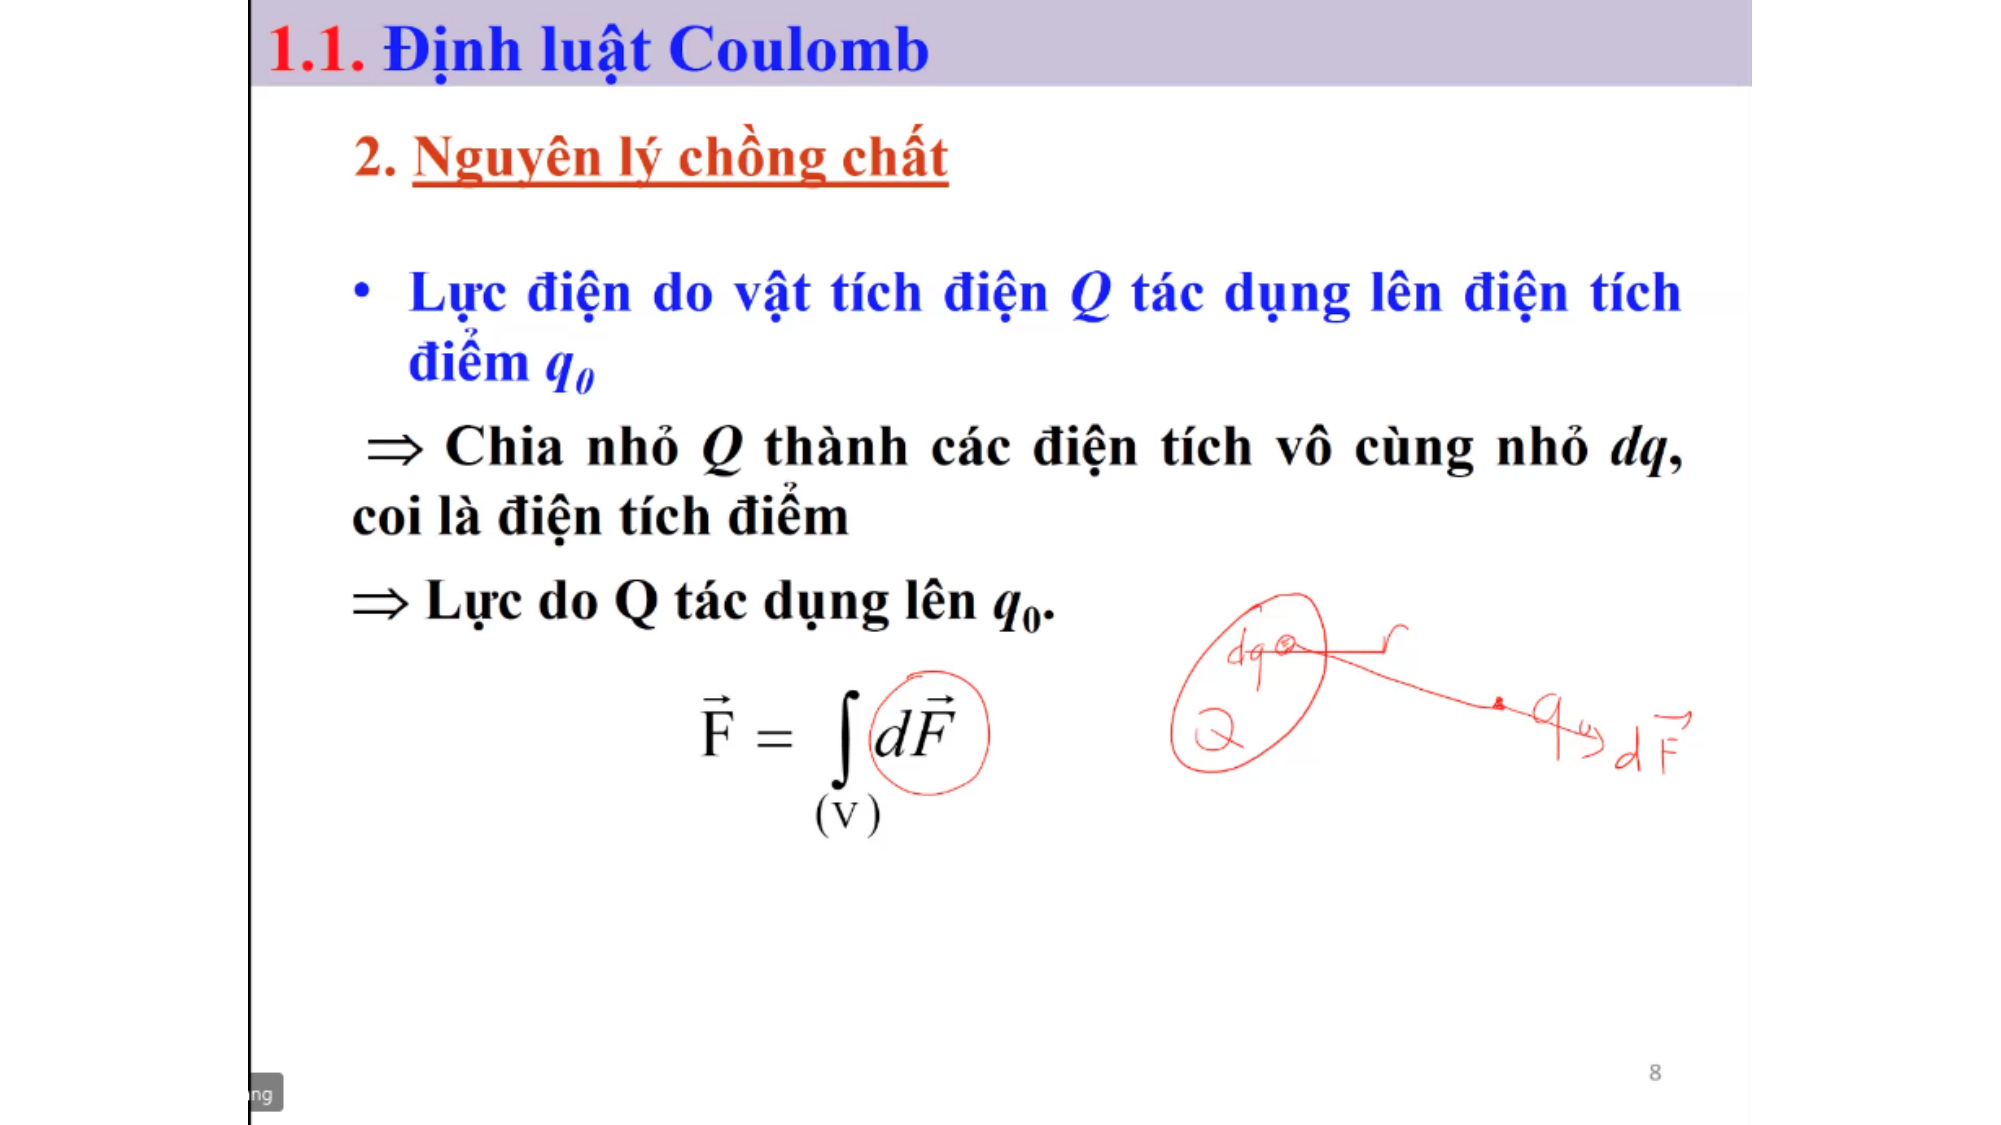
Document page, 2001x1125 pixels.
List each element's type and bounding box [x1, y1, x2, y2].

picture [248, 0, 1752, 1125]
